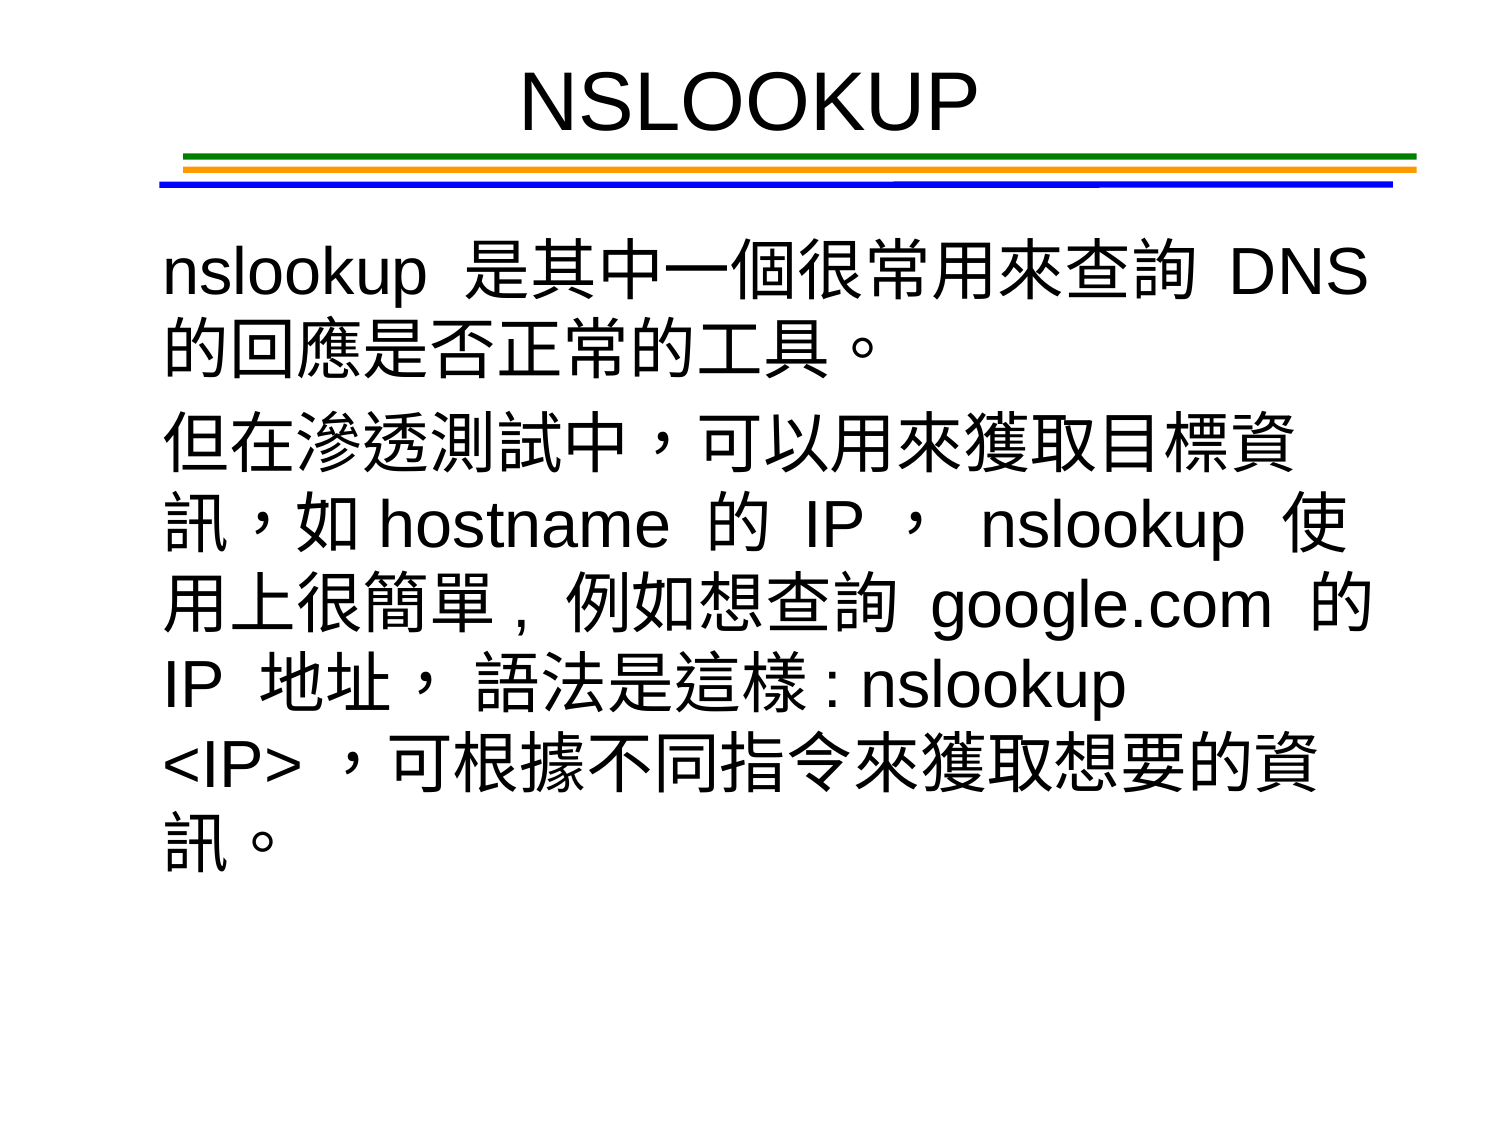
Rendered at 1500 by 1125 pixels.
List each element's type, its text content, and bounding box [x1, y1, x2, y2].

title NSLOOKUP [75, 45, 1425, 149]
list nslookup 是其中一個很常用來查詢 DNS 的回應是否正常的工具。 但在滲透測試中，可以用來獲取目標資訊，如hostname 的 IP， nslookup 使用上很簡單, 例如想查詢 google.com 的 IP 地址， 語法是這樣: nslookup <IP>，可根據不同指令來獲取想要的資訊。 [147, 219, 1397, 1000]
